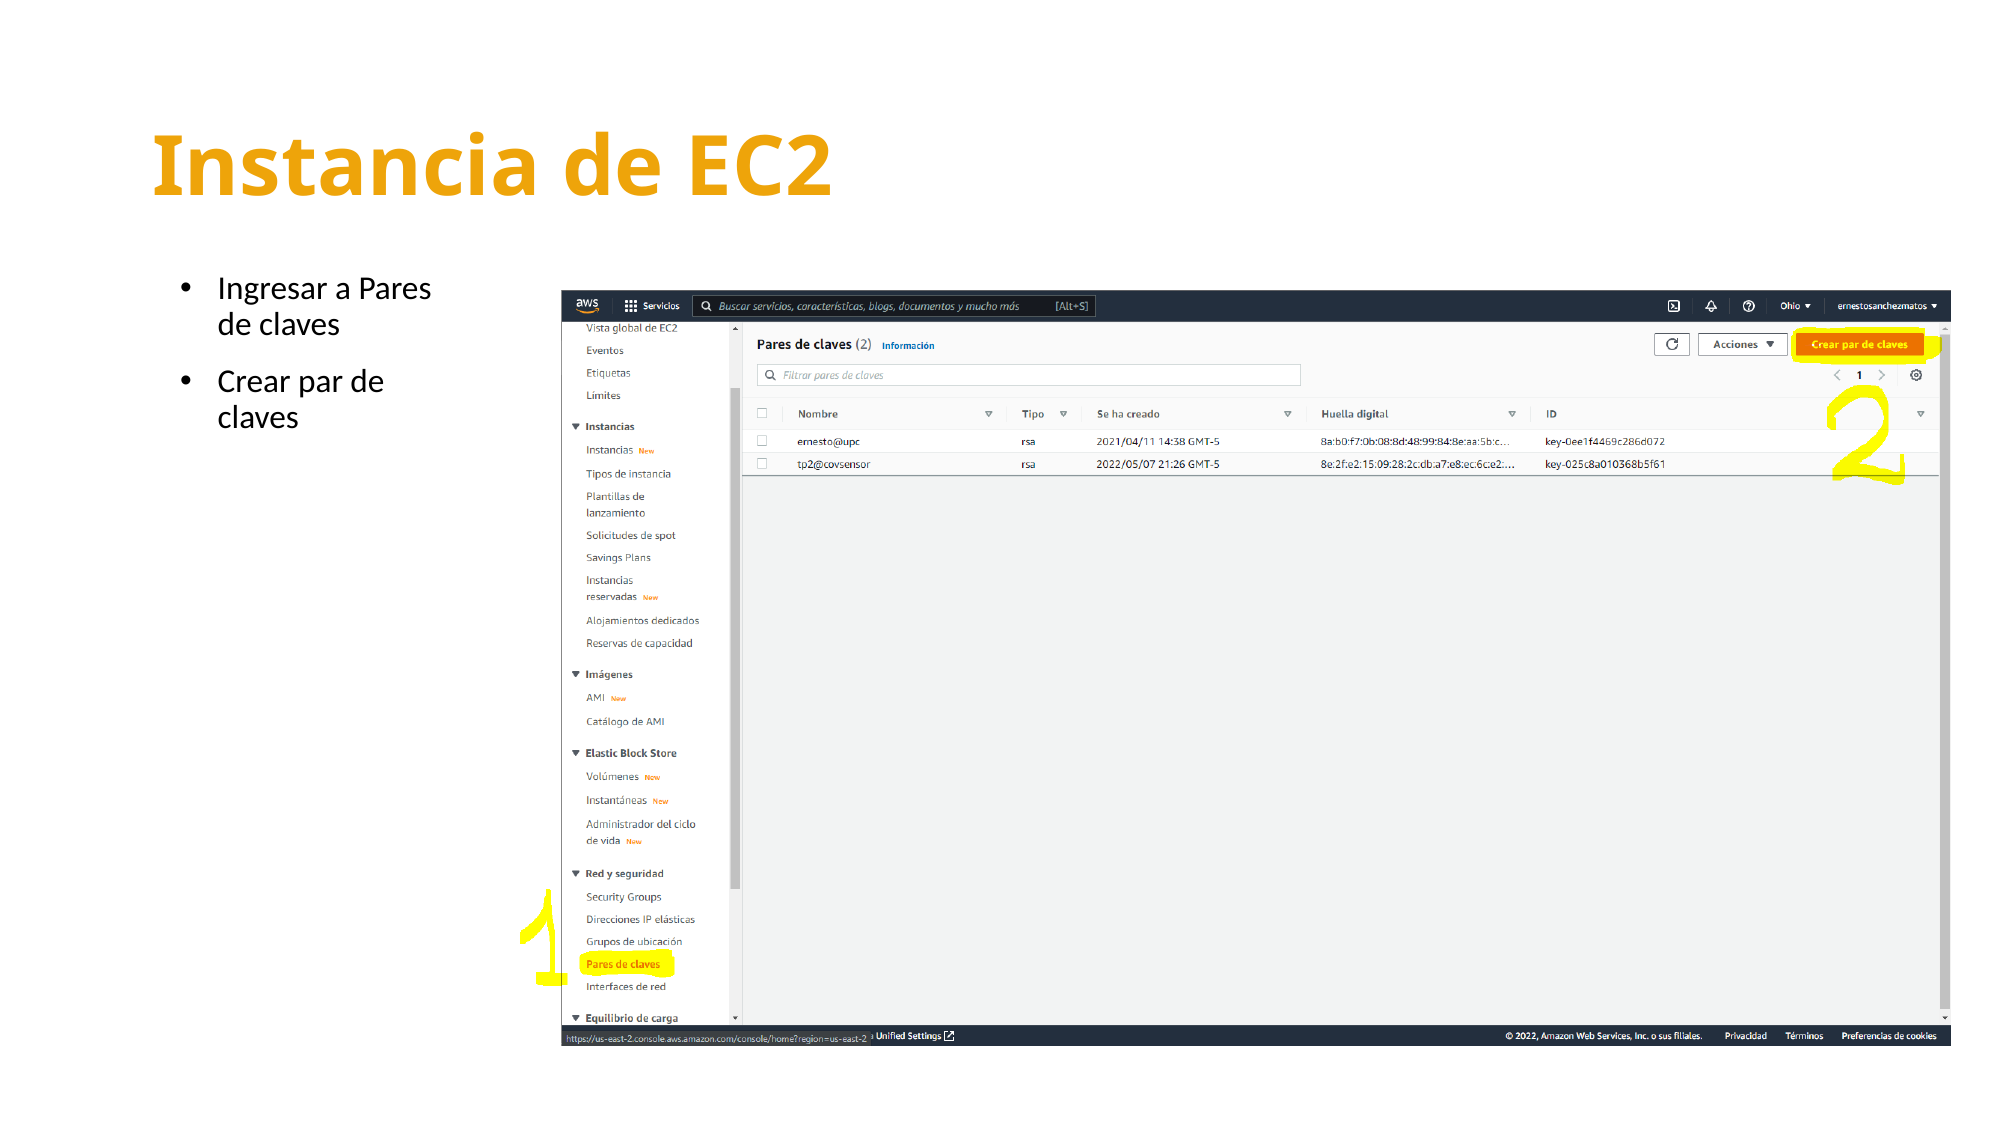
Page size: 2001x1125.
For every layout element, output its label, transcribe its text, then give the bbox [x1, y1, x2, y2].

picture [520, 290, 1951, 1046]
list Ingresar a Pares de claves Crear par de claves [165, 263, 480, 1046]
text_box Instancia de EC2 [137, 59, 1835, 278]
